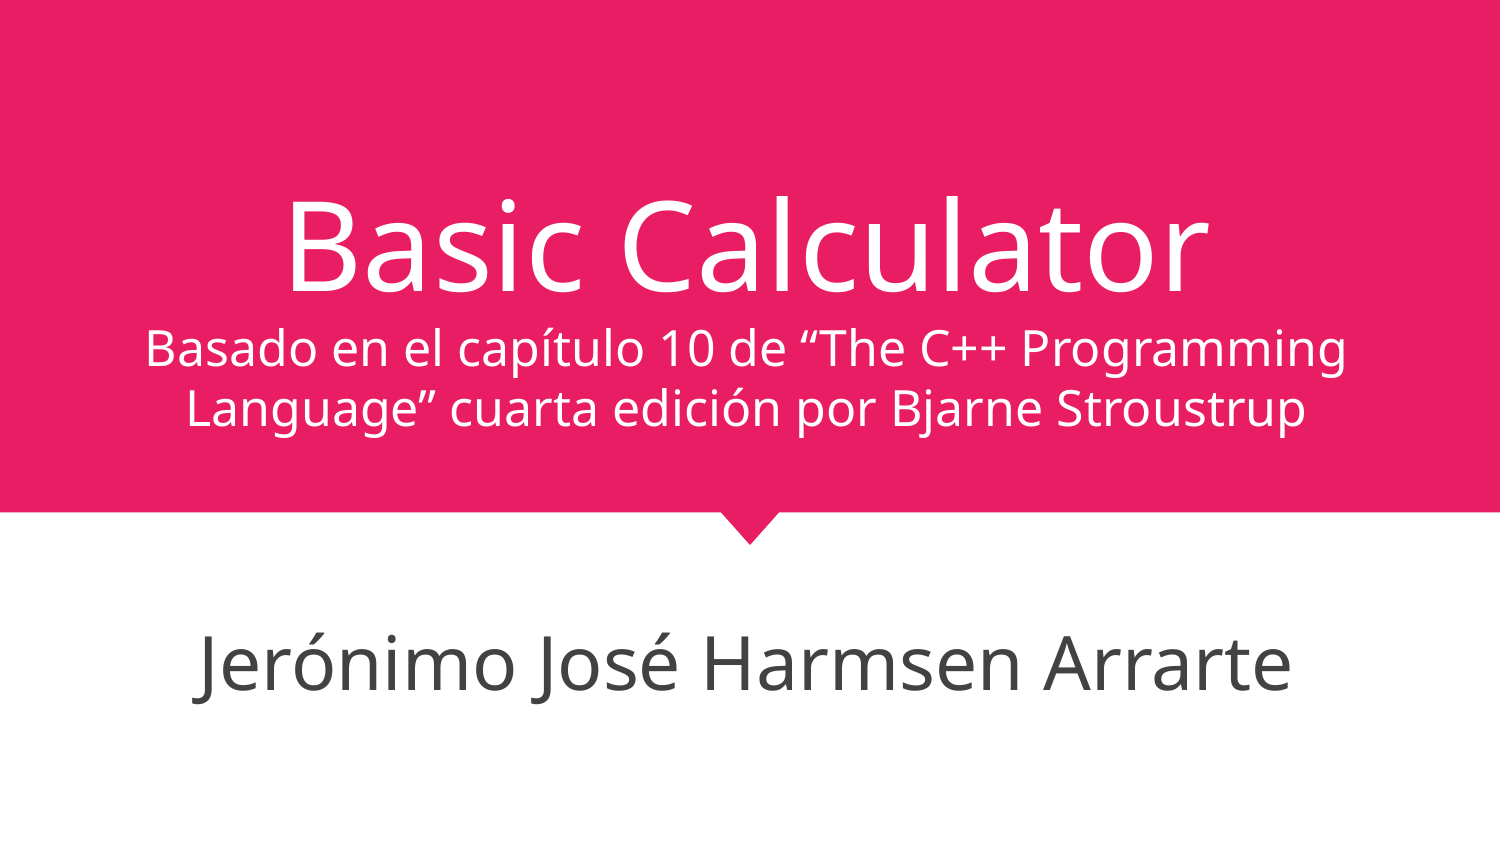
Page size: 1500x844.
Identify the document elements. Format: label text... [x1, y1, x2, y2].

title Basic Calculator Basado en el capítulo 10 de “The C++ Programming Language” cuarta edición por Bjarne Stroustrup [67, 105, 1427, 452]
subtitle Jerónimo José Harmsen Arrarte [67, 557, 1427, 765]
